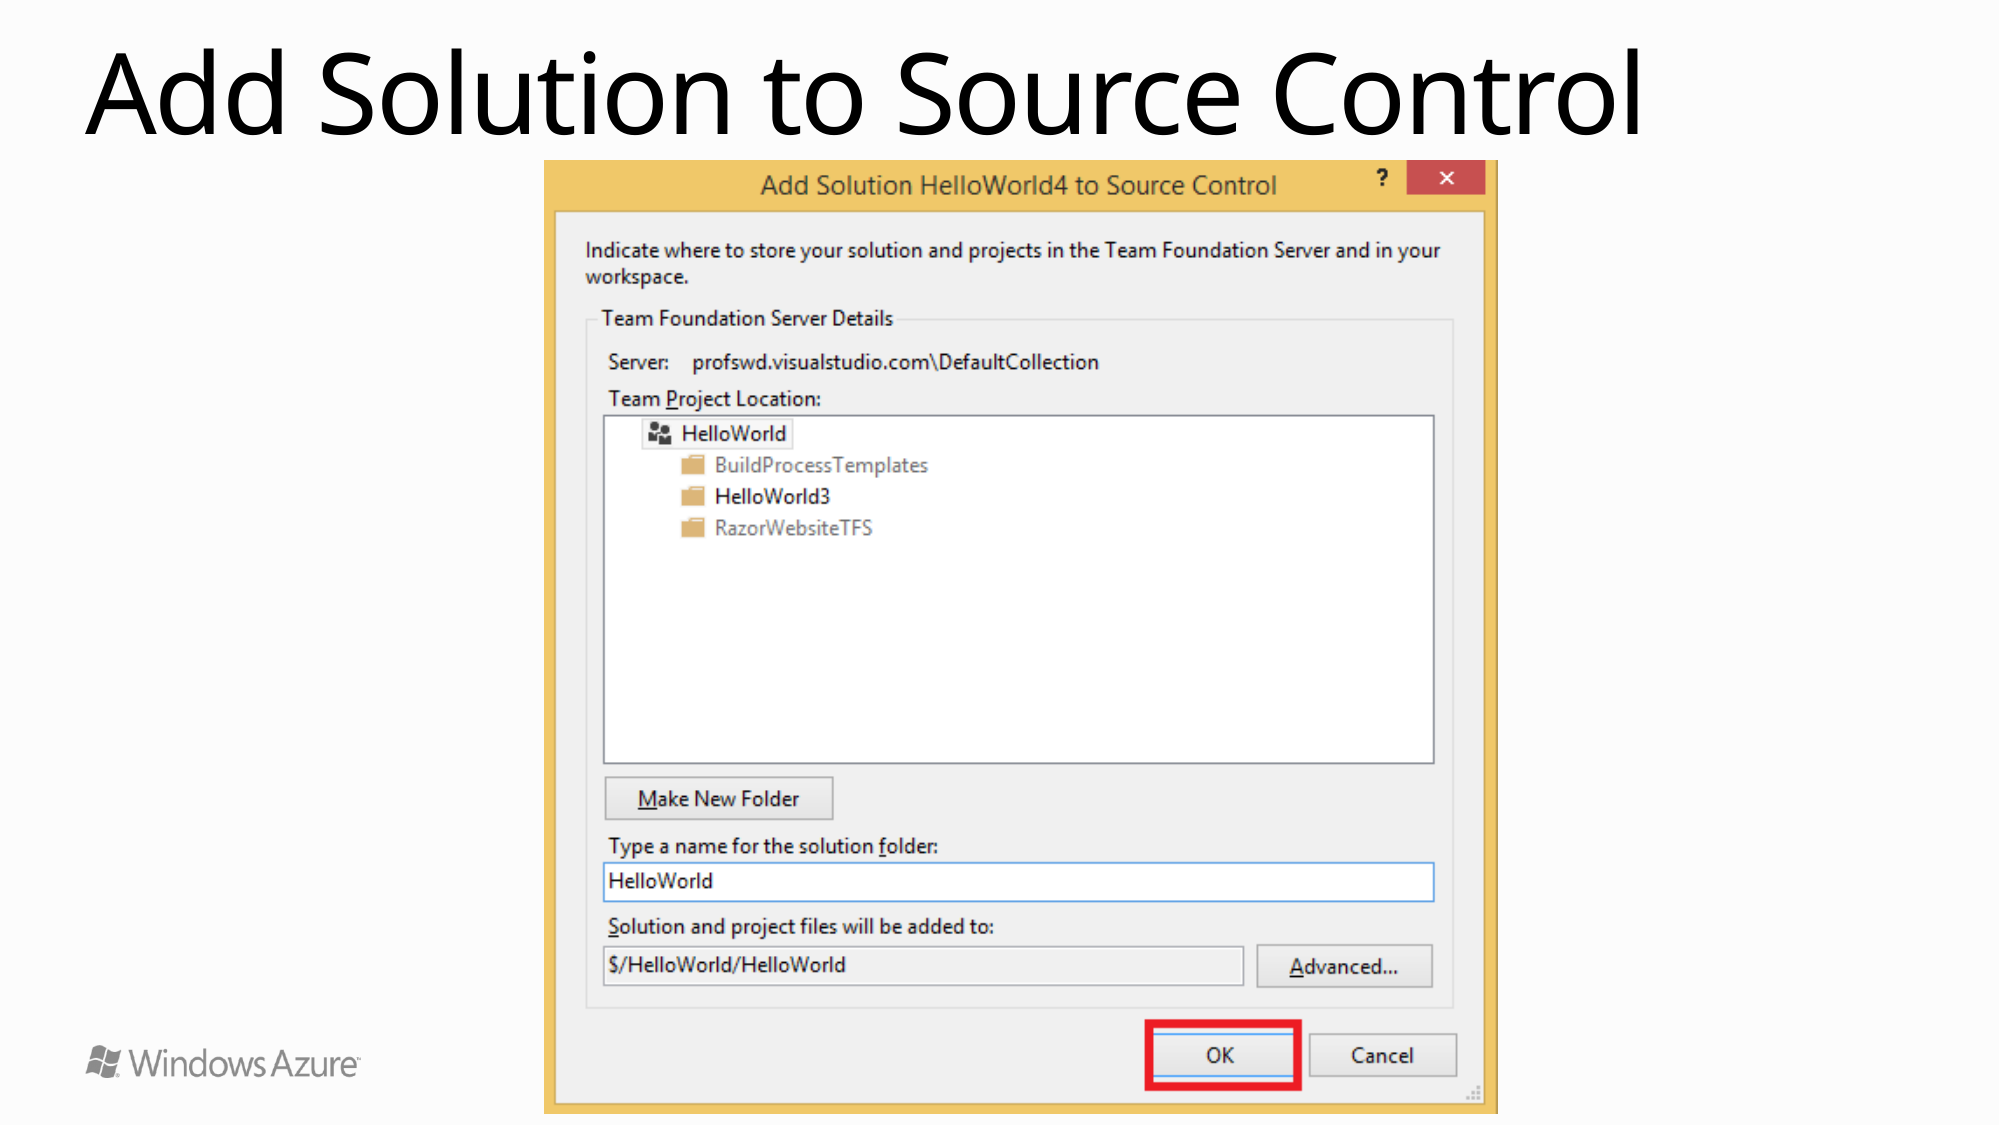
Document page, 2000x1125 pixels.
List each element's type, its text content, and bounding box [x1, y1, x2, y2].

picture [543, 159, 1499, 1115]
title Add Solution to Source Control [85, 37, 1914, 161]
